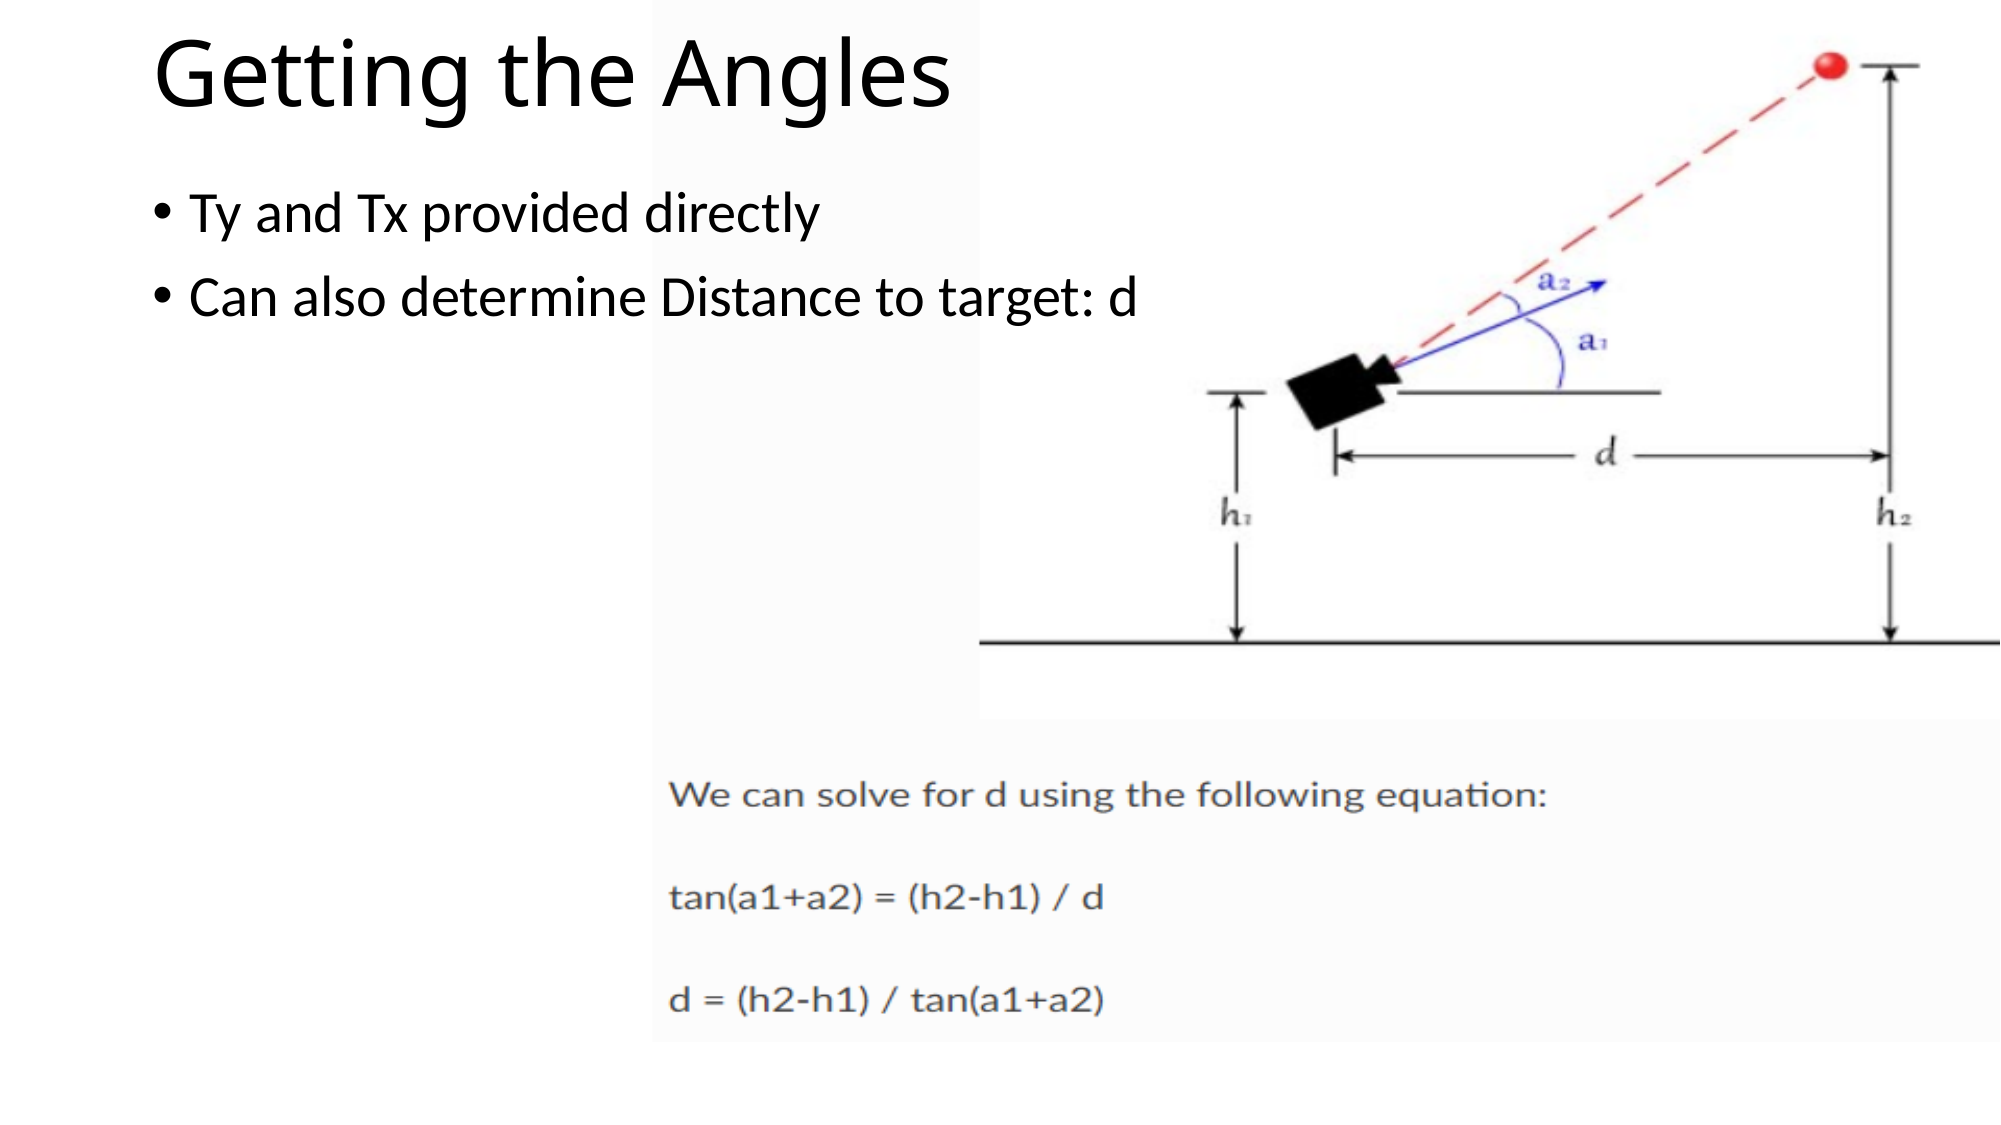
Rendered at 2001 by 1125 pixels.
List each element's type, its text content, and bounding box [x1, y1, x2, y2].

title Getting the Angles [137, 0, 652, 153]
list Ty and Tx provided directly Can also determine Distance to target: d [137, 174, 652, 563]
picture [652, 0, 2000, 1042]
